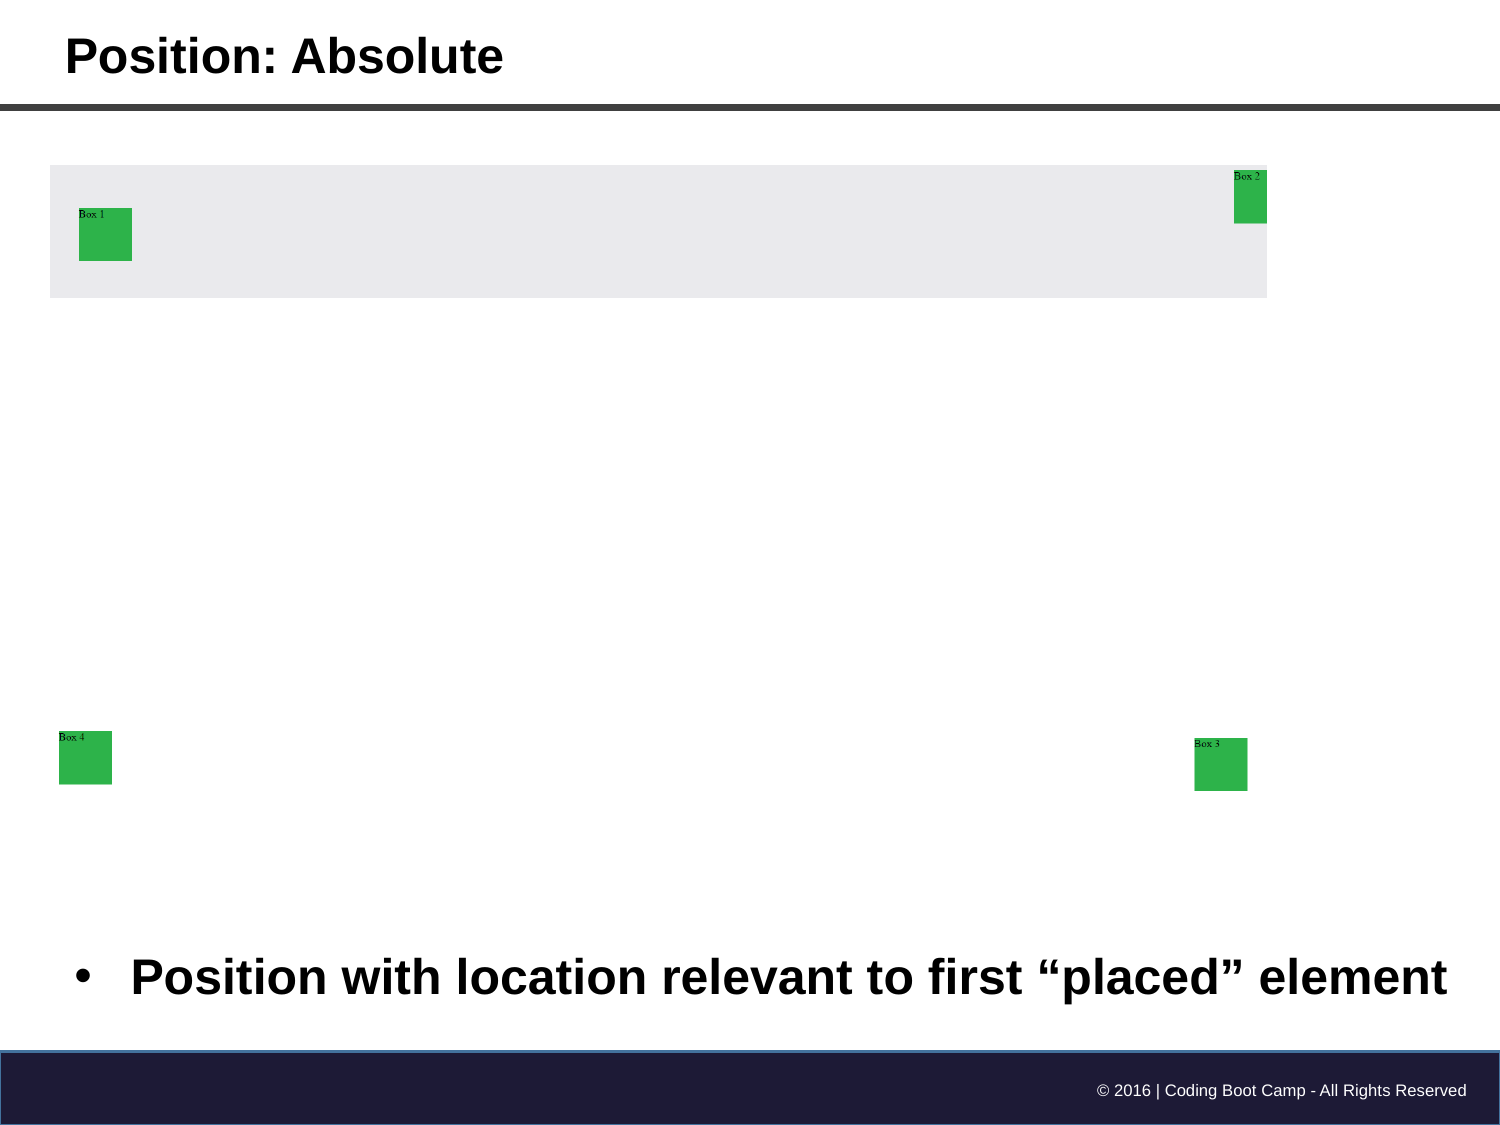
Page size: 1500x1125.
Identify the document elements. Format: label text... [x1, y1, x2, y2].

text_box Position with location relevant to first “placed” element [59, 937, 1485, 1013]
picture [49, 160, 1267, 794]
text_box Position: Absolute [50, 16, 913, 91]
